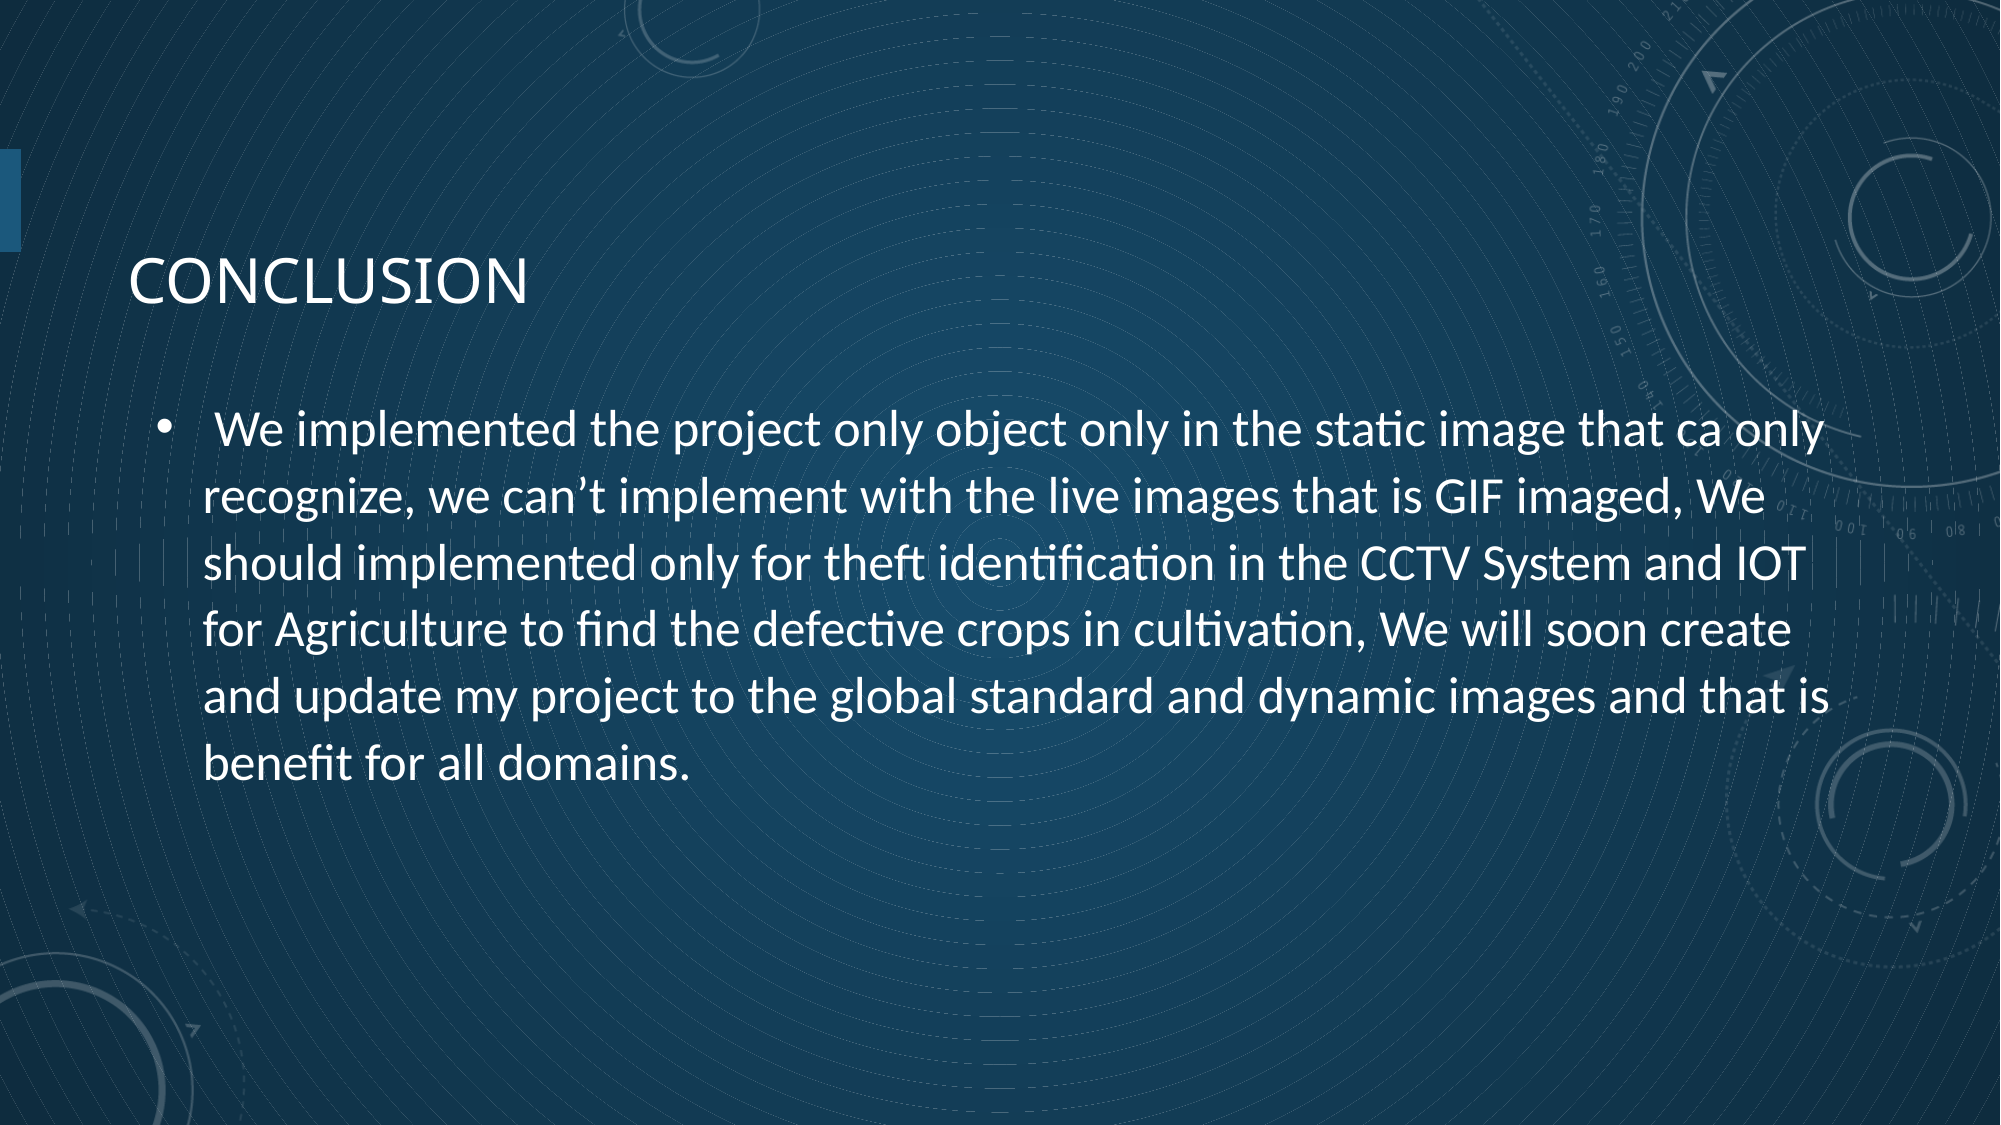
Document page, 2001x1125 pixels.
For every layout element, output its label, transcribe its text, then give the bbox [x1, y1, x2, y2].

picture [0, 0, 2000, 1125]
title conclusion [112, 174, 1891, 382]
list We implemented the project only object only in the static image that ca only recognize, we can’t implement with the live images that is GIF imaged, We should implemented only for theft identification in the CCTV System and IOT for Agriculture to find the defective crops in cultivation, We will soon create and update my project to the global standard and dynamic images and that is benefit for all domains. [112, 382, 1891, 950]
